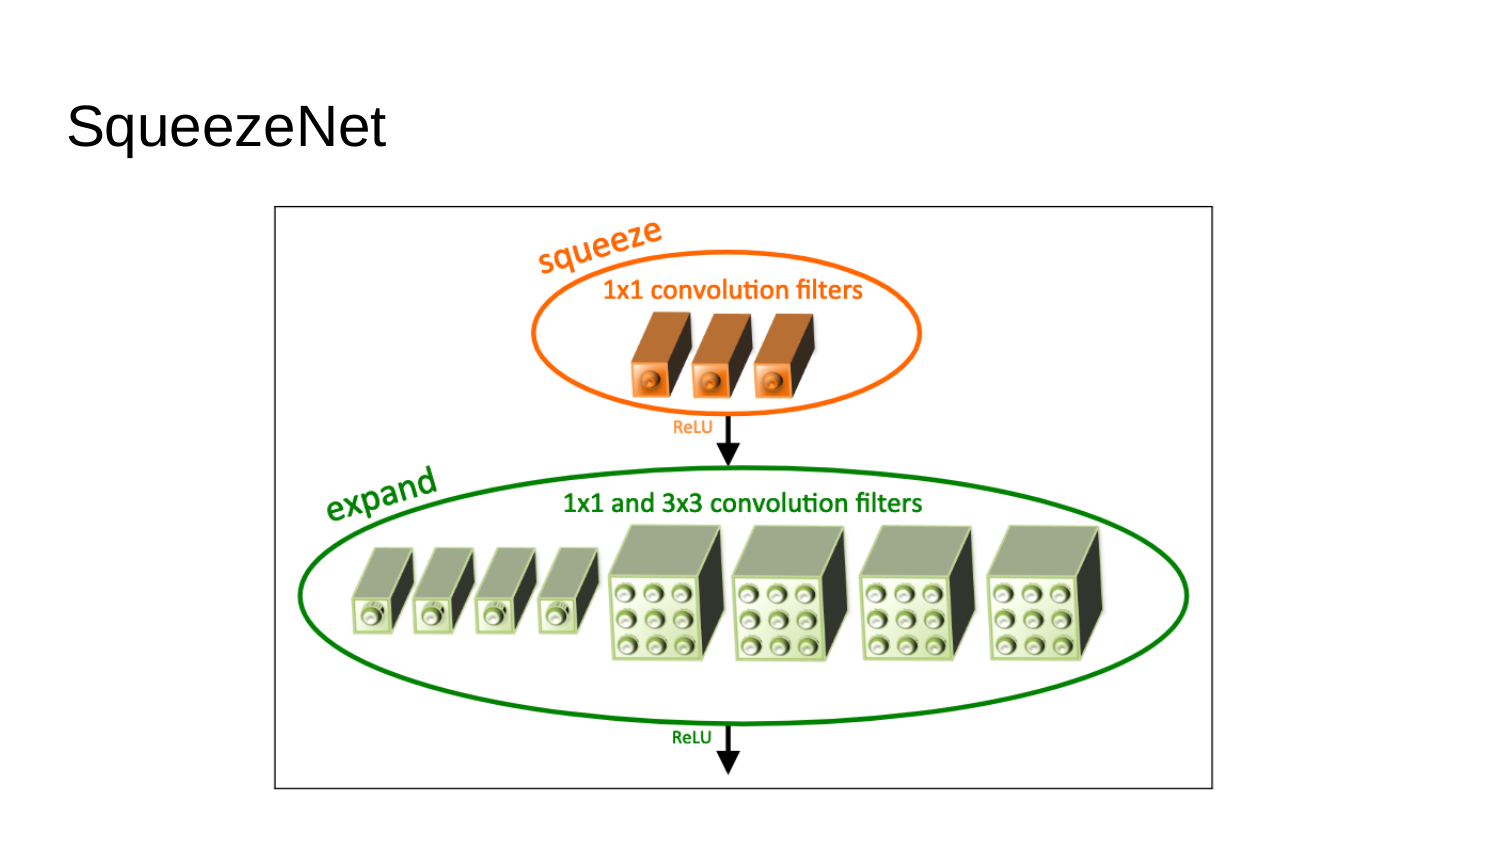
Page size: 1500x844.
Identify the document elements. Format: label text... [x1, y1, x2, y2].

title SqueezeNet [51, 72, 1449, 167]
picture [260, 189, 1240, 818]
